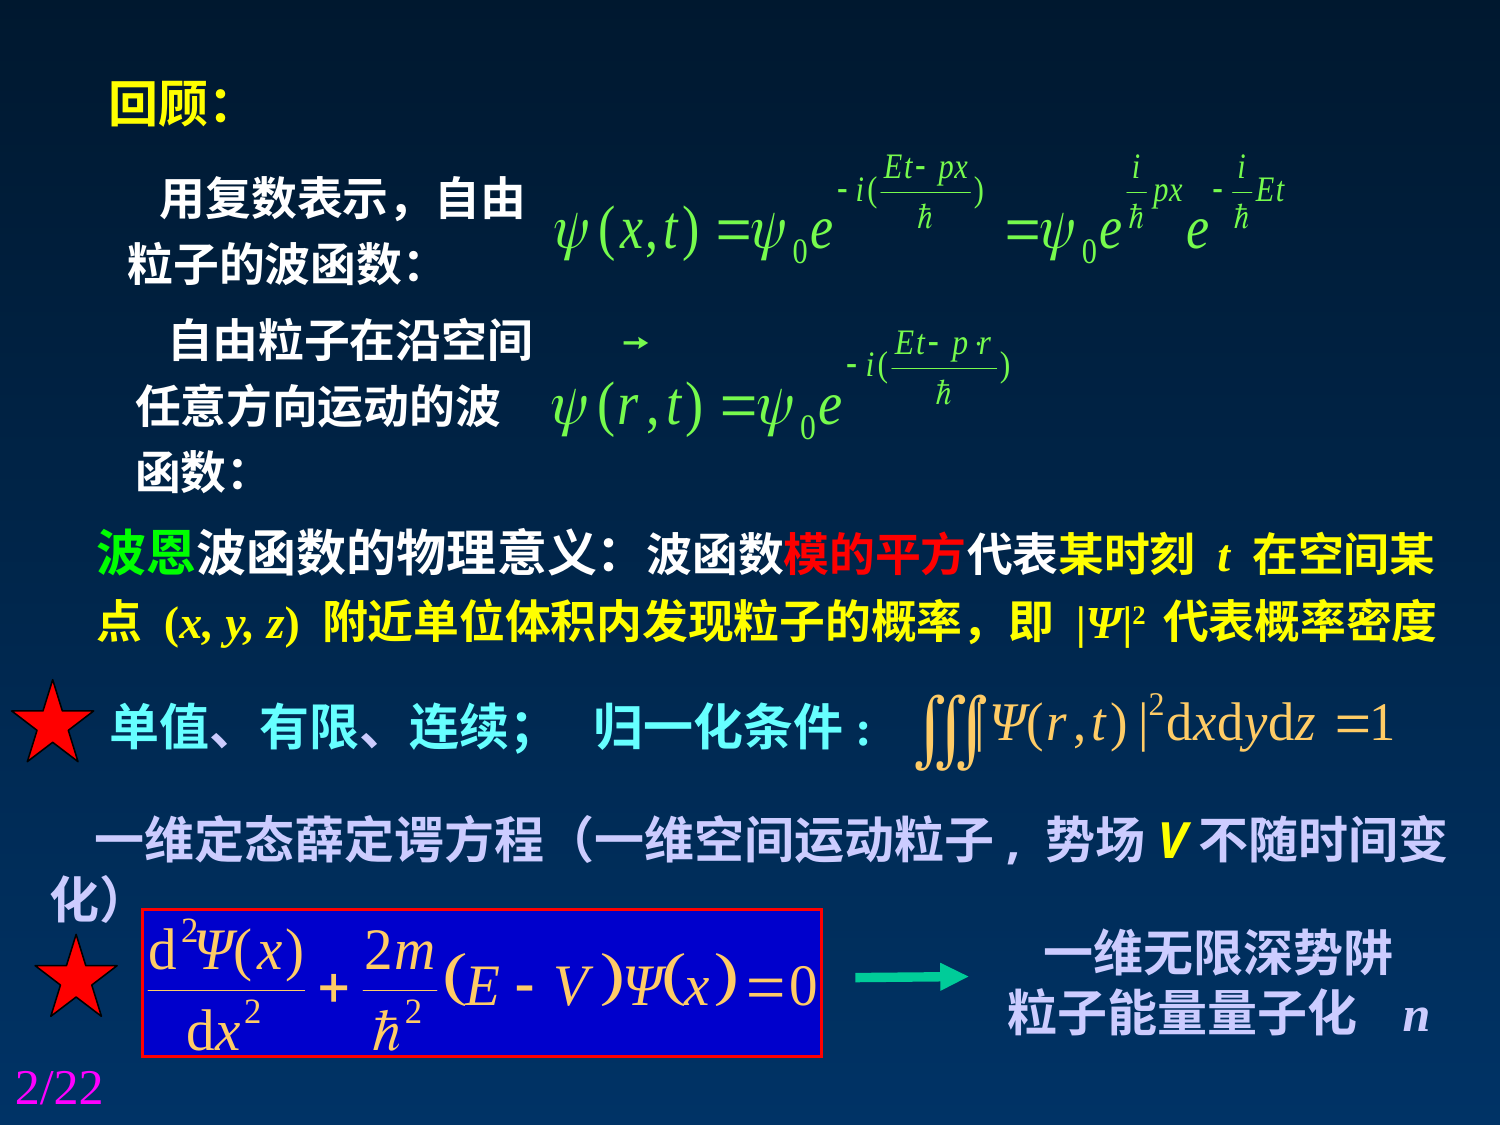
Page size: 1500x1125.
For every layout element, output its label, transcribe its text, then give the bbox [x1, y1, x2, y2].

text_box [550, 140, 1295, 277]
text_box 波恩波函数的物理意义：波函数模的平方代表某时刻 t 在空间某点 (x, y, z) 附近单位体积内发现粒子的概率，即 |Ψ|2 代表概率密度 [82, 502, 1454, 656]
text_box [547, 316, 1020, 453]
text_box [903, 681, 1395, 771]
text_box 用复数表示，自由粒子的波函数： [113, 151, 542, 298]
text_box 一维定态薛定谔方程（一维空间运动粒子, 势场V不随时间变化） [35, 800, 1500, 936]
text_box 2/22 [0, 1046, 350, 1125]
text_box [11, 679, 94, 762]
text_box 自由粒子在沿空间任意方向运动的波函数： [120, 292, 549, 502]
text_box 回顾： [93, 64, 364, 140]
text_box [143, 910, 821, 1055]
text_box 单值、有限、连续； 归一化条件: [94, 688, 898, 763]
text_box [35, 934, 118, 1017]
text_box 一维无限深势阱 粒子能量量子化 n [984, 913, 1454, 1049]
text_box [855, 970, 969, 983]
